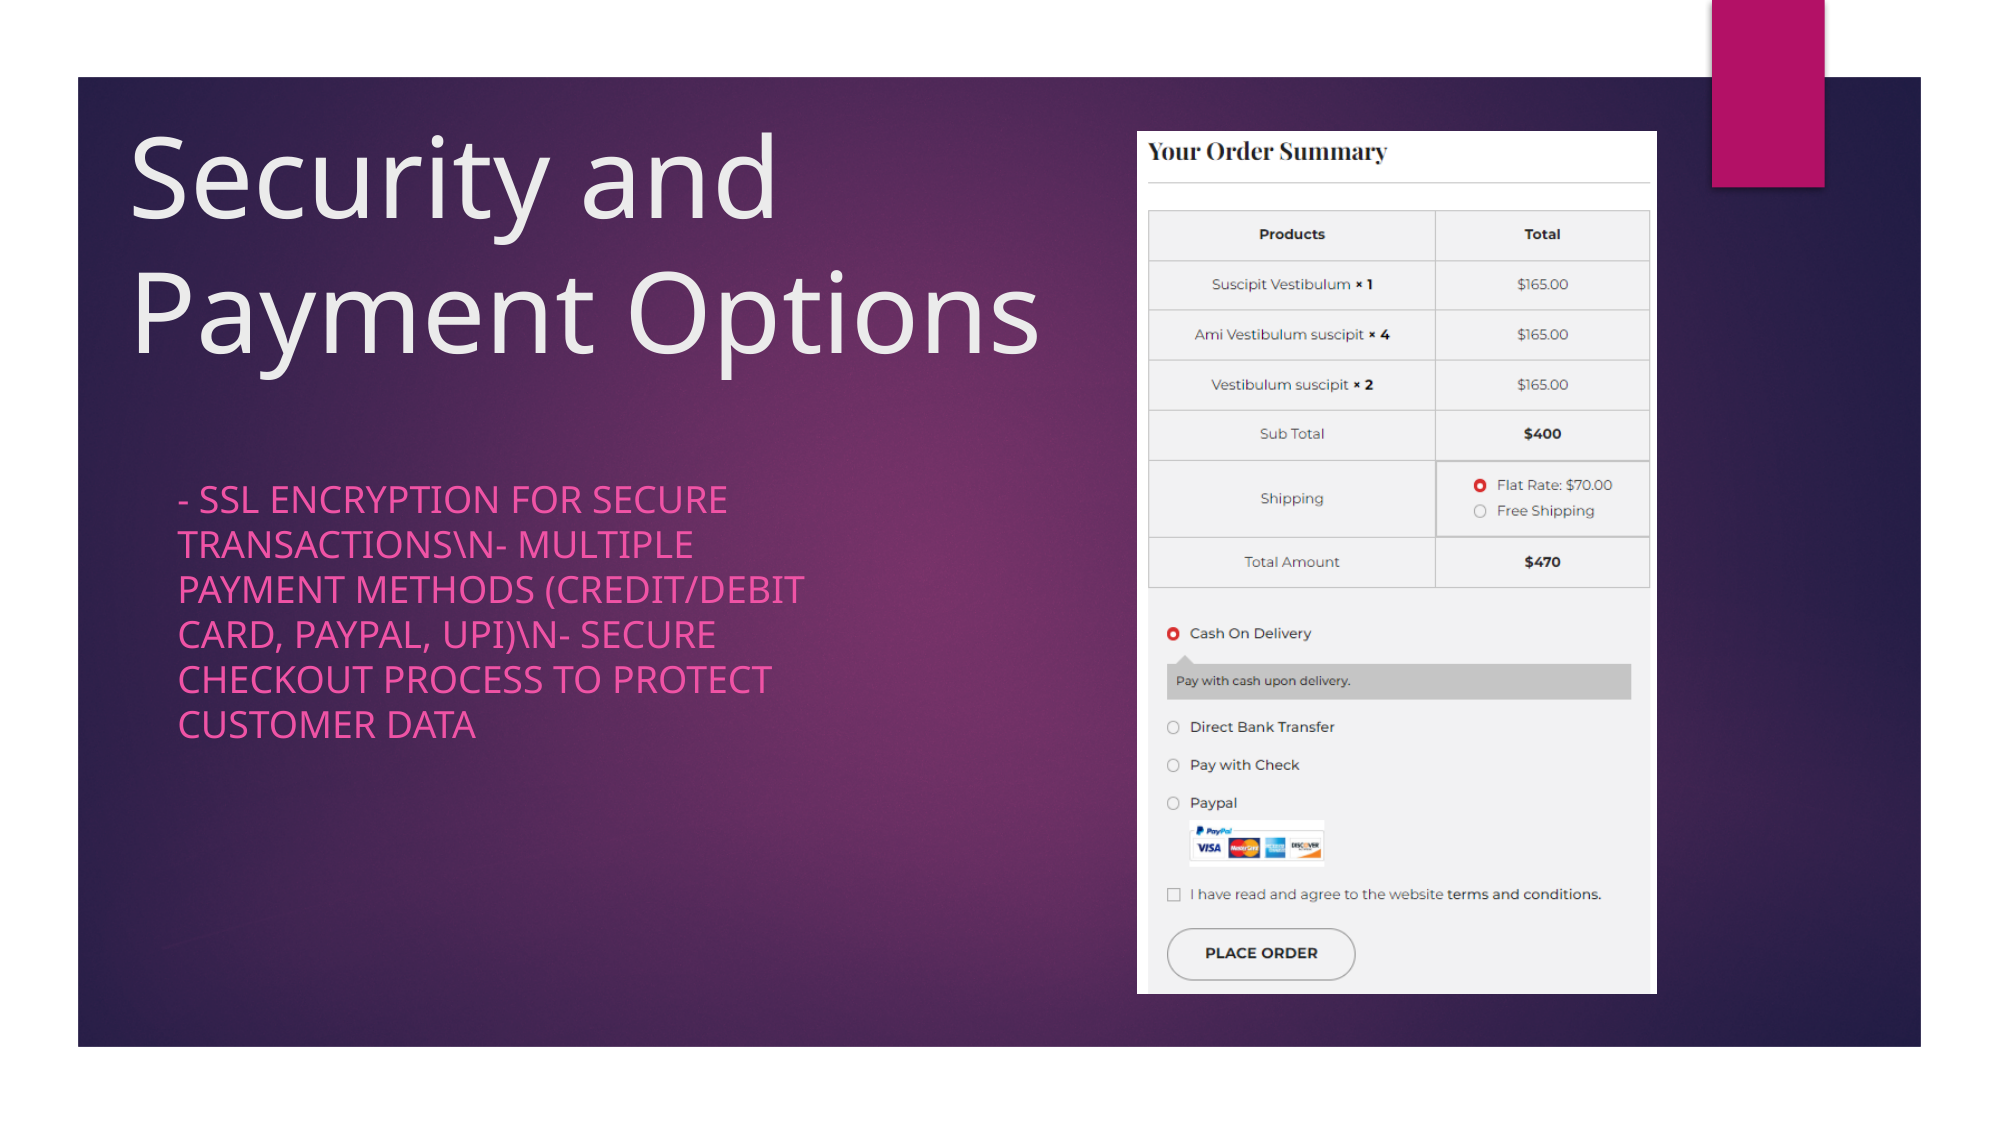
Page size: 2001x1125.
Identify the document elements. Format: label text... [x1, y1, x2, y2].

subtitle - SSL encryption for secure transactions\n- Multiple payment methods (Credit/Debit Card, PayPal, UPI)\n- Secure checkout process to protect customer data [162, 468, 863, 899]
title Security and Payment Options [113, 109, 1115, 384]
picture [1137, 131, 1657, 994]
